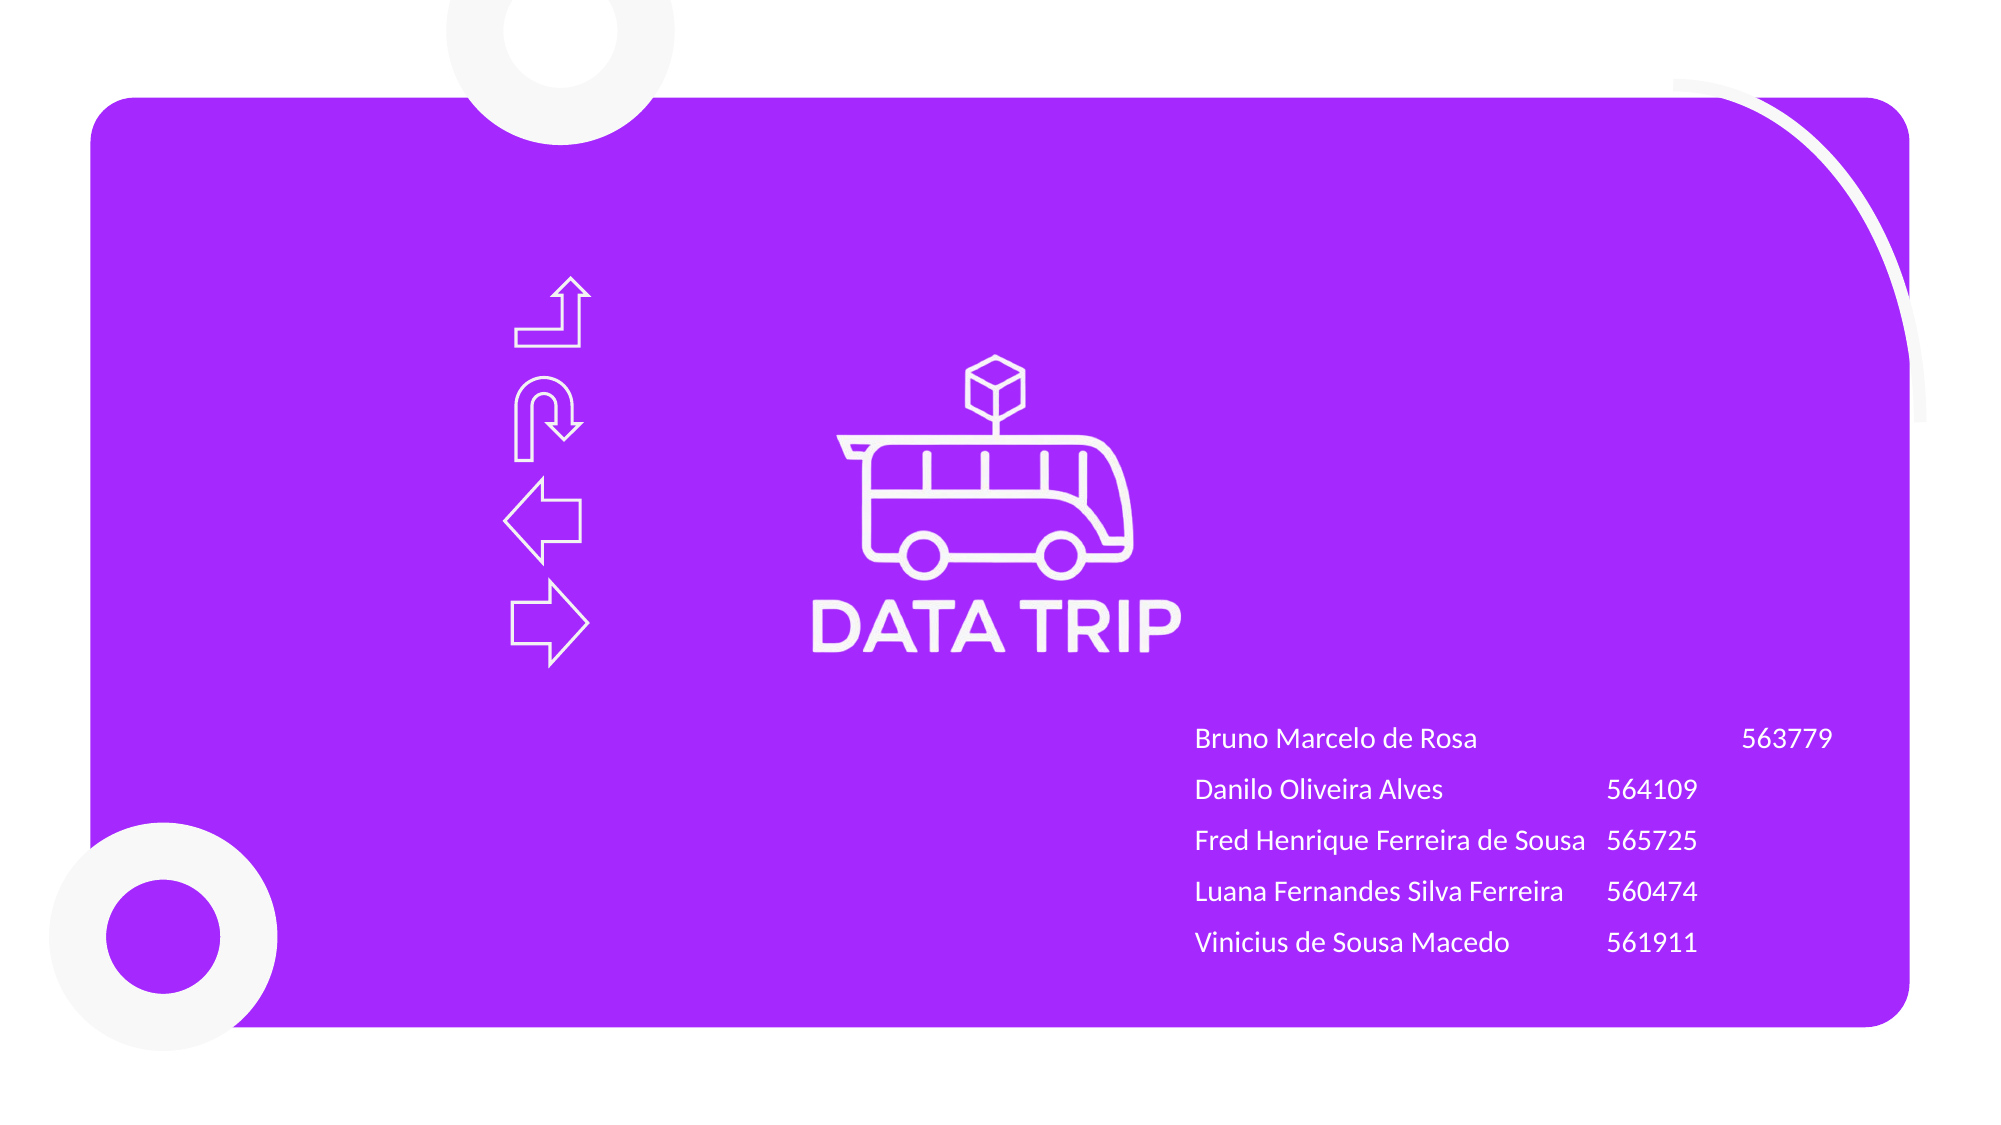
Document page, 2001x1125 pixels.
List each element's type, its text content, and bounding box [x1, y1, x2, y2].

text_box [503, 476, 582, 566]
text_box [514, 376, 583, 462]
text_box [1673, 84, 1921, 423]
text_box [511, 578, 590, 668]
text_box [48, 821, 279, 1052]
text_box [445, 0, 676, 147]
picture [795, 329, 1198, 671]
text_box Bruno Marcelo de Rosa 563779 Danilo Oliveira Alves 564109 Fred Henrique Ferreira de Sousa 565725 Luana Fernandes Silva Ferreira 560474 Vinicius de Sousa Macedo 561911 [1184, 717, 1848, 970]
text_box [514, 276, 591, 348]
text_box [89, 96, 1911, 1029]
